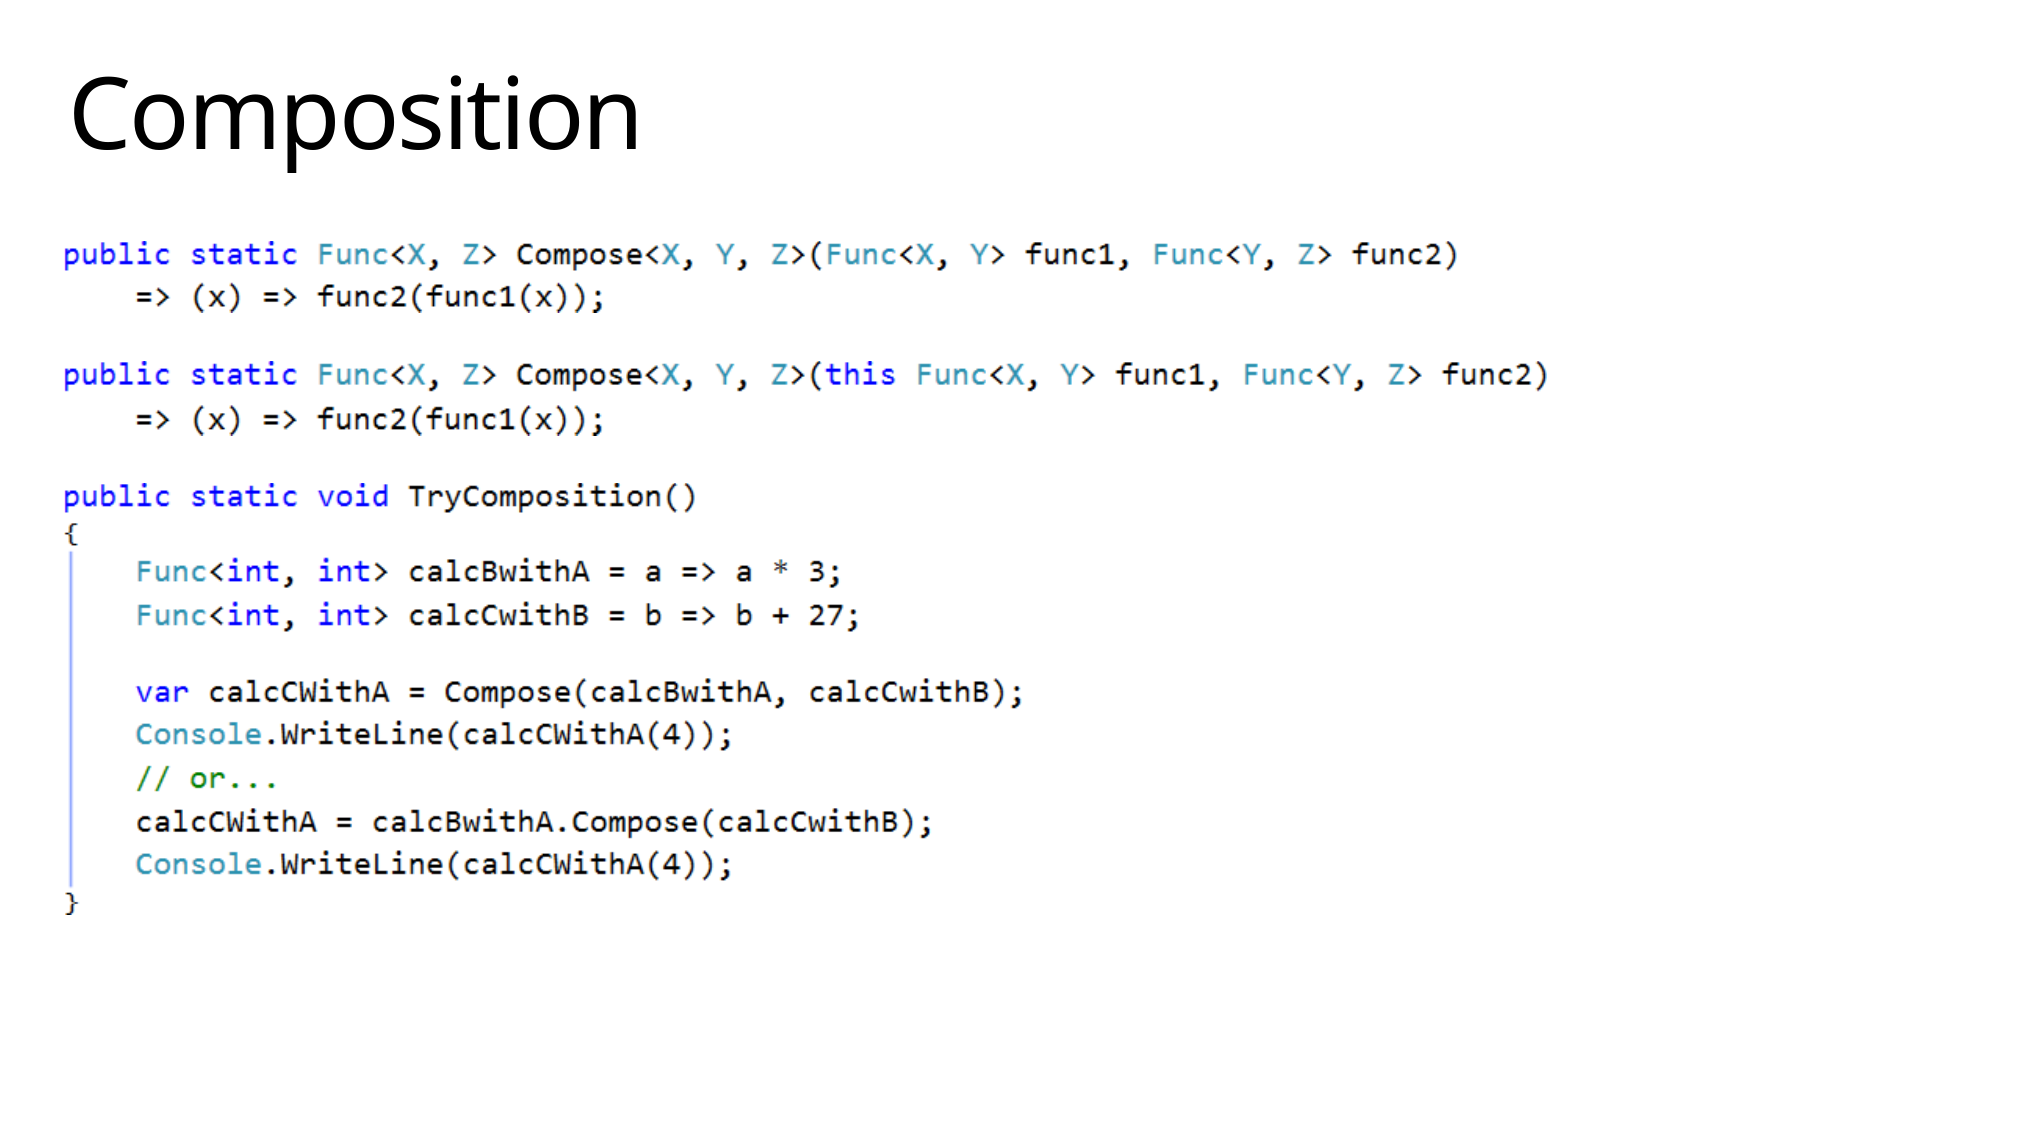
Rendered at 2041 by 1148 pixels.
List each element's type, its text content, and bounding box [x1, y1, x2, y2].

picture [64, 483, 1022, 916]
picture [63, 240, 1457, 314]
title Composition [45, 48, 1996, 199]
picture [63, 361, 1548, 436]
